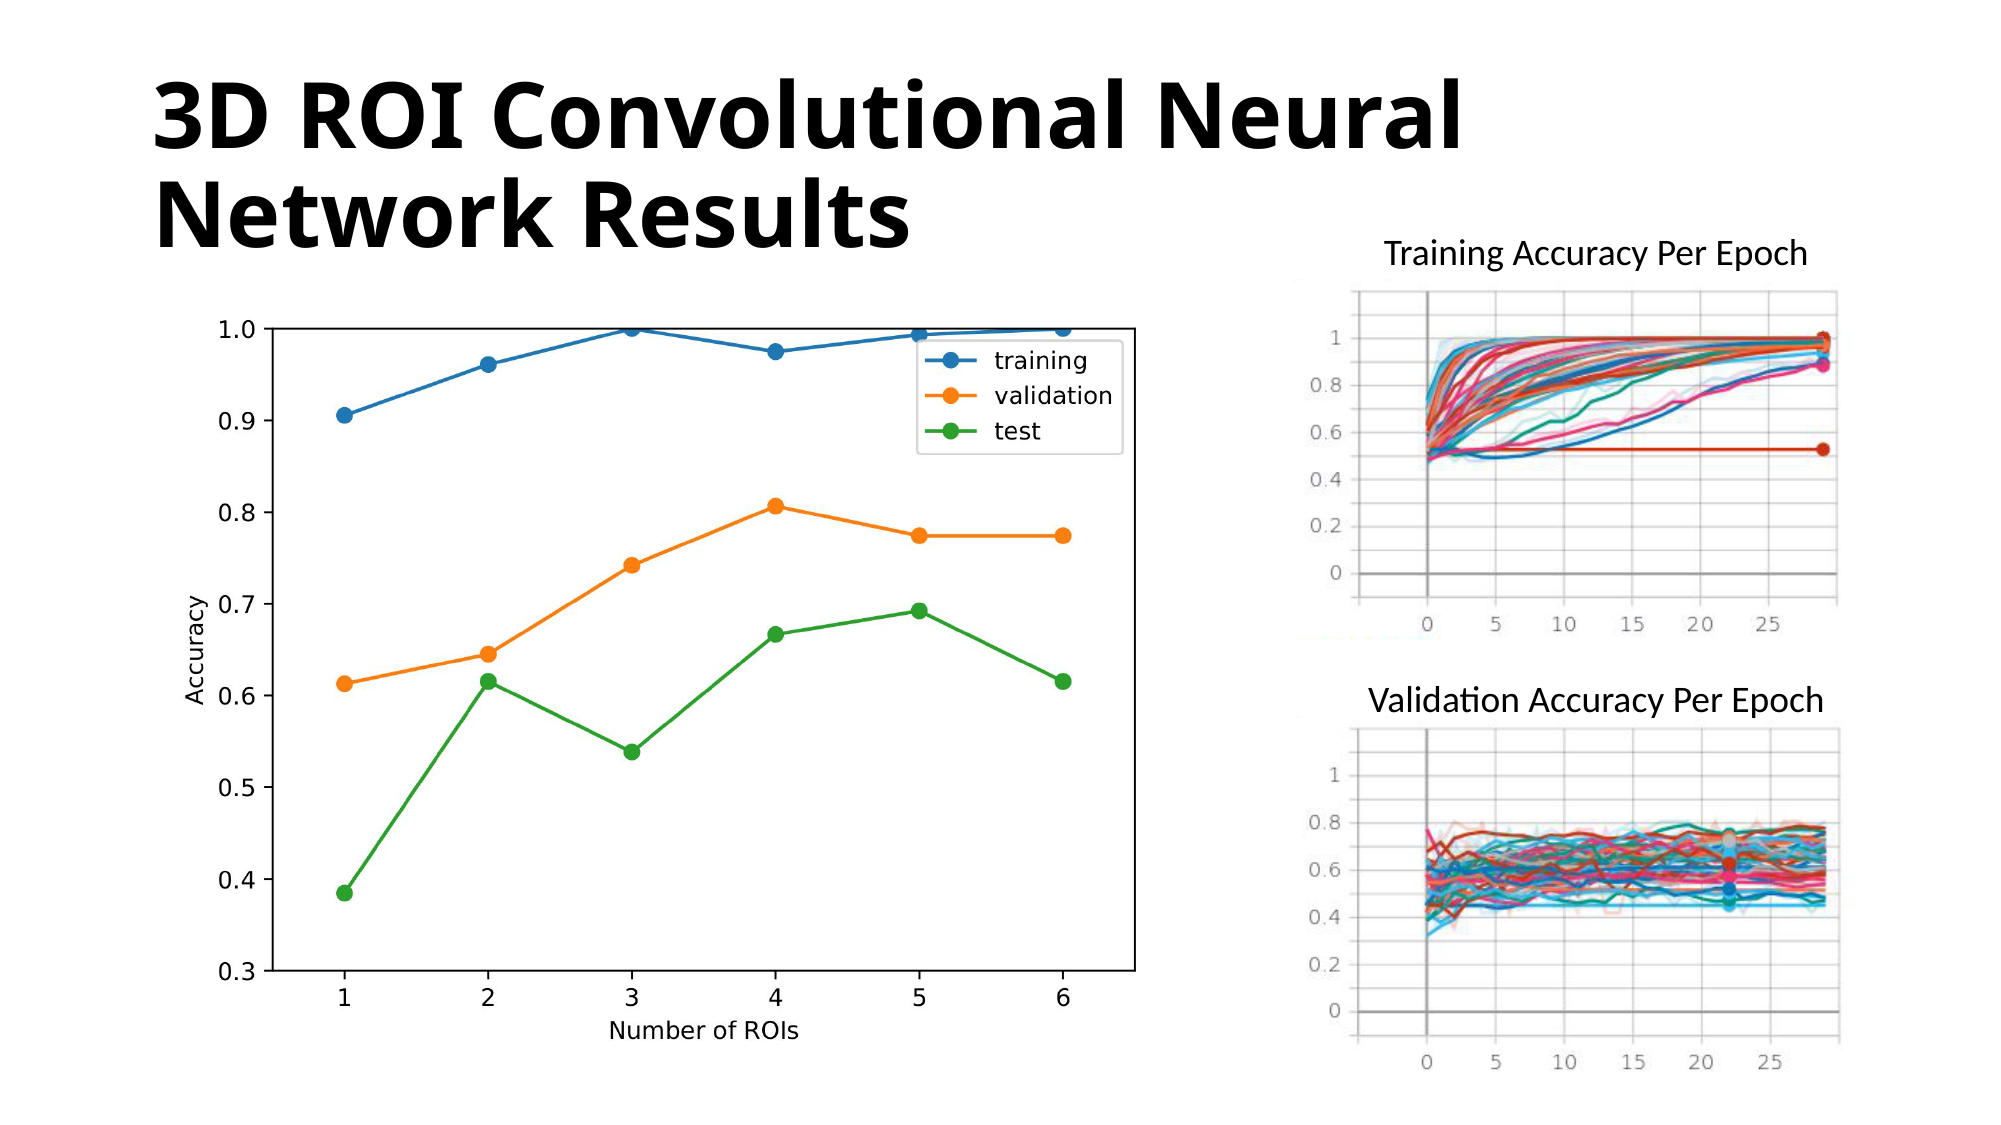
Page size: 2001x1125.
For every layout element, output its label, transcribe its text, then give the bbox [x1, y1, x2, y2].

picture [163, 304, 1168, 1051]
title 3D ROI Convolutional Neural Network Results [137, 59, 1863, 278]
picture [1294, 716, 1864, 1078]
text_box Validation Accuracy Per Epoch [1338, 668, 1855, 716]
picture [1294, 279, 1864, 640]
text_box Training Accuracy Per Epoch [1338, 221, 1855, 279]
